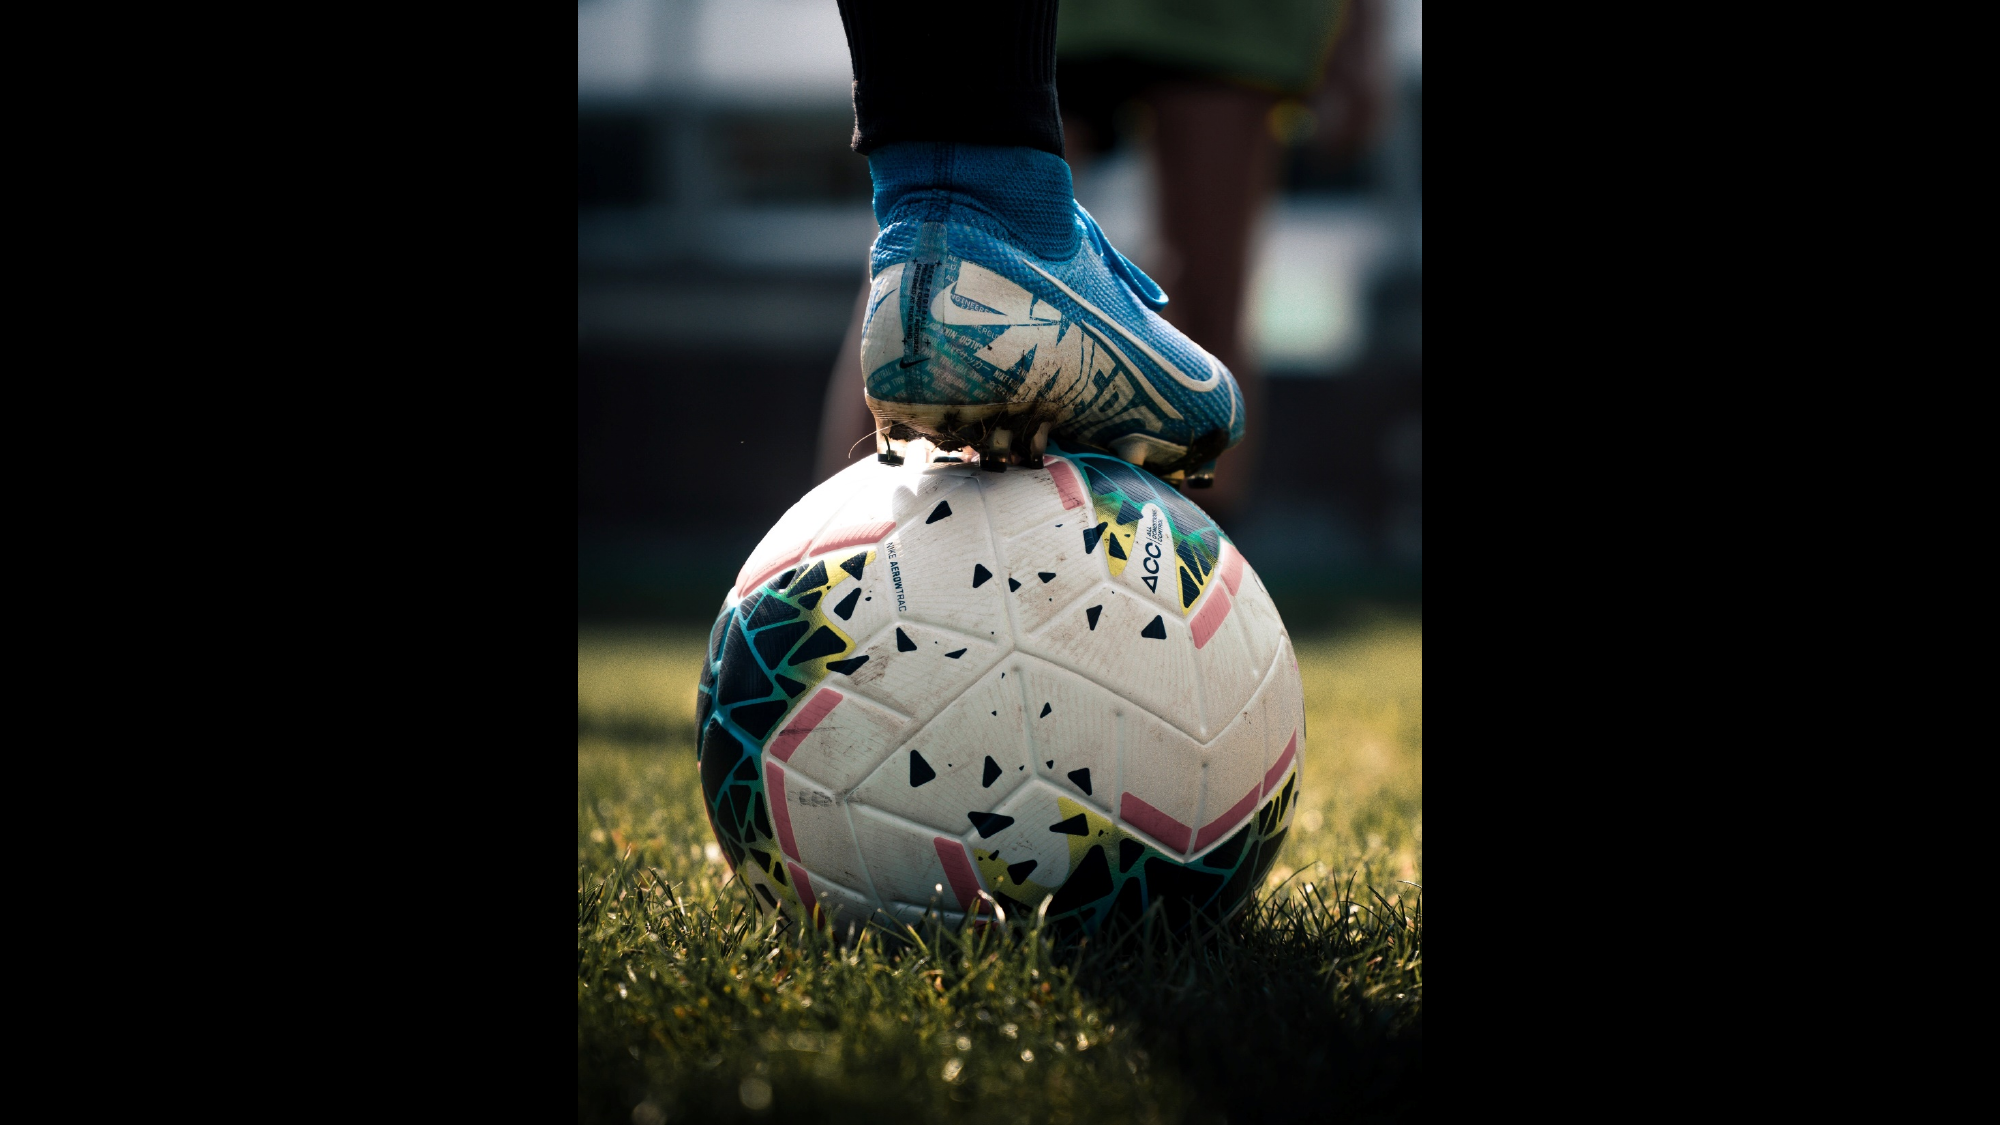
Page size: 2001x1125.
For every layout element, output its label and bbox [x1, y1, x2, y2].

picture [578, 0, 1422, 1125]
